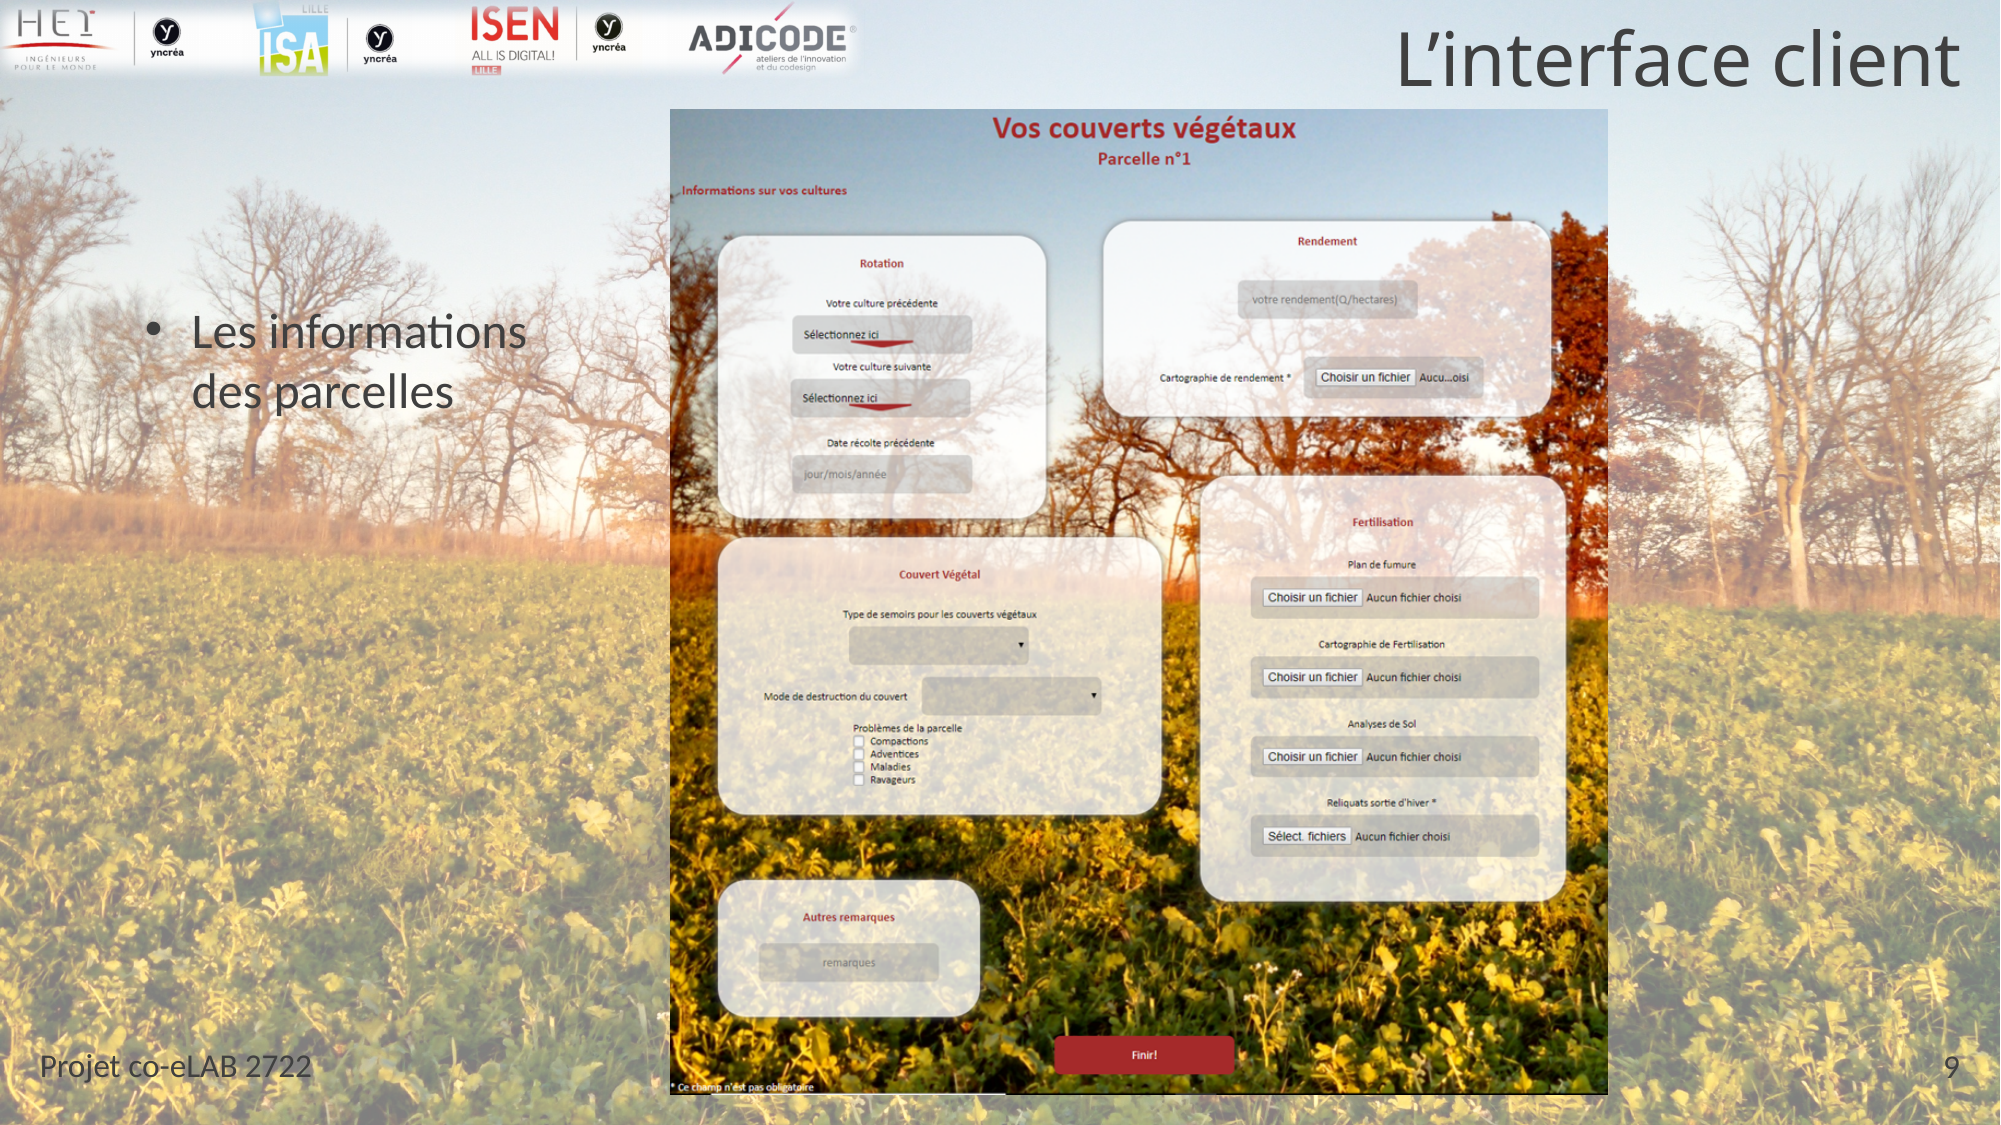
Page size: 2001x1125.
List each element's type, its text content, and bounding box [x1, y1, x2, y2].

footer Projet co-eLAB 2722 [24, 1036, 700, 1097]
picture [670, 109, 1608, 1095]
text_box Les informations des parcelles [130, 291, 595, 426]
slide_number 9 [1524, 1035, 1975, 1096]
slide_number 25 [0, 9, 855, 72]
picture [8, 18, 846, 63]
title L’interface client [1356, 0, 2000, 110]
